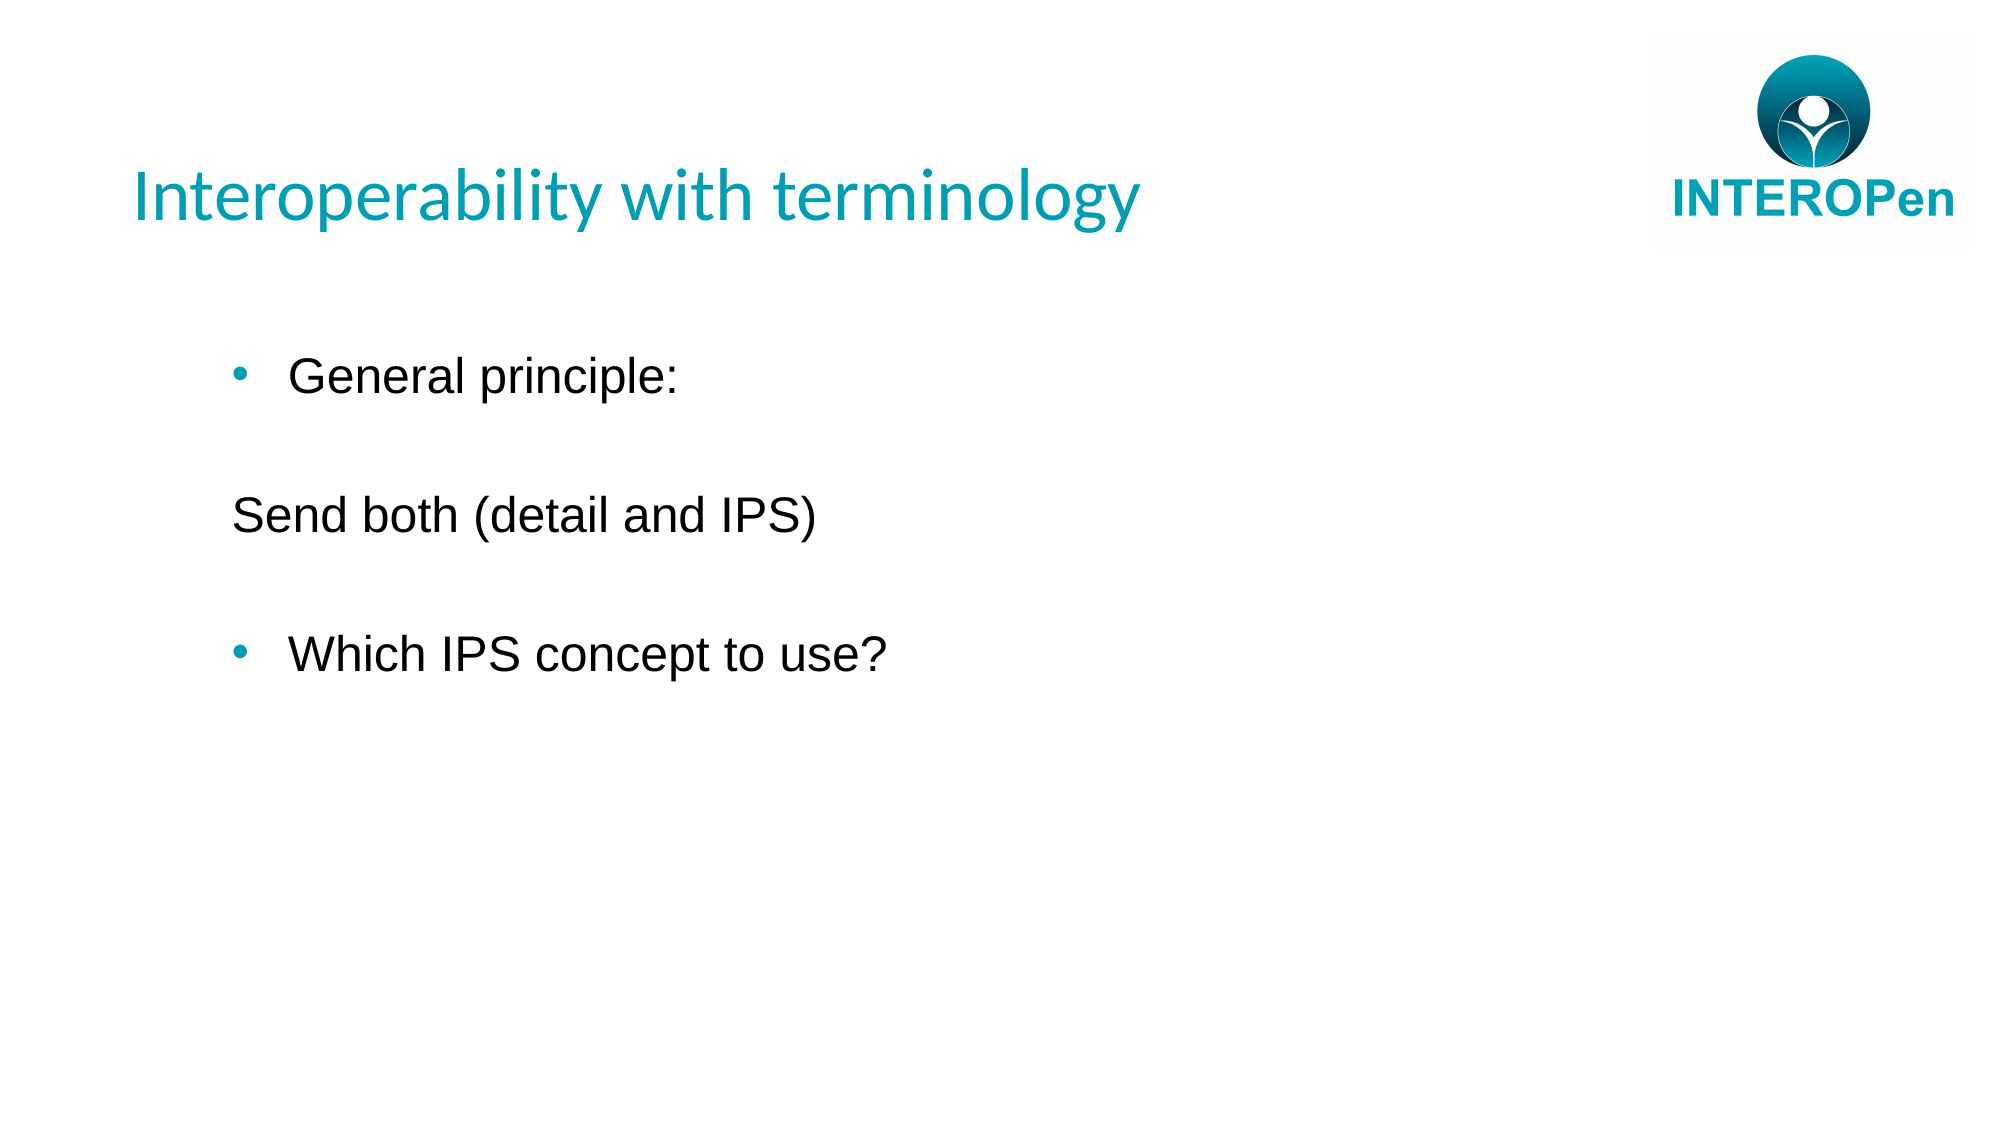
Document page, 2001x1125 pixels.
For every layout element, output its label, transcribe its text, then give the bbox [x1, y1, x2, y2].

picture [1654, 32, 1973, 250]
title Interoperability with terminology [117, 138, 1621, 250]
list General principle: Send both (detail and IPS) Which IPS concept to use? [179, 326, 1028, 988]
